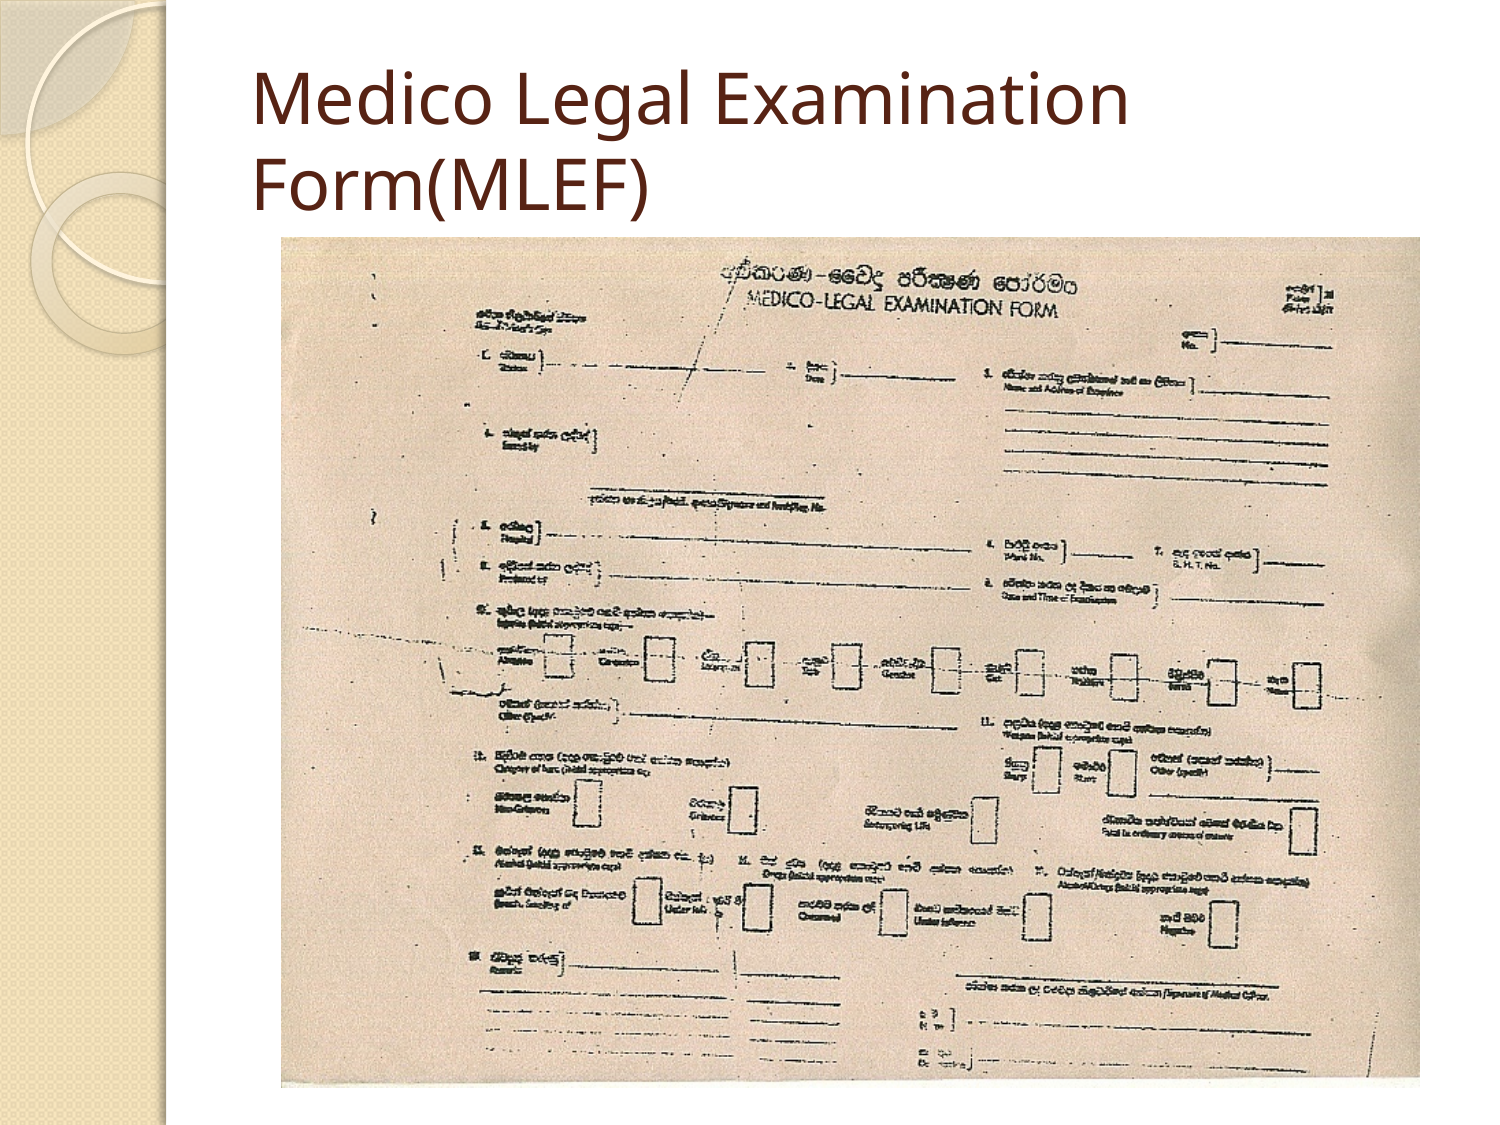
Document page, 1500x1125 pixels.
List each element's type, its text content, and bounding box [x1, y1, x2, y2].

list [281, 237, 1420, 1088]
title Medico Legal Examination Form(MLEF) [235, 45, 1466, 233]
